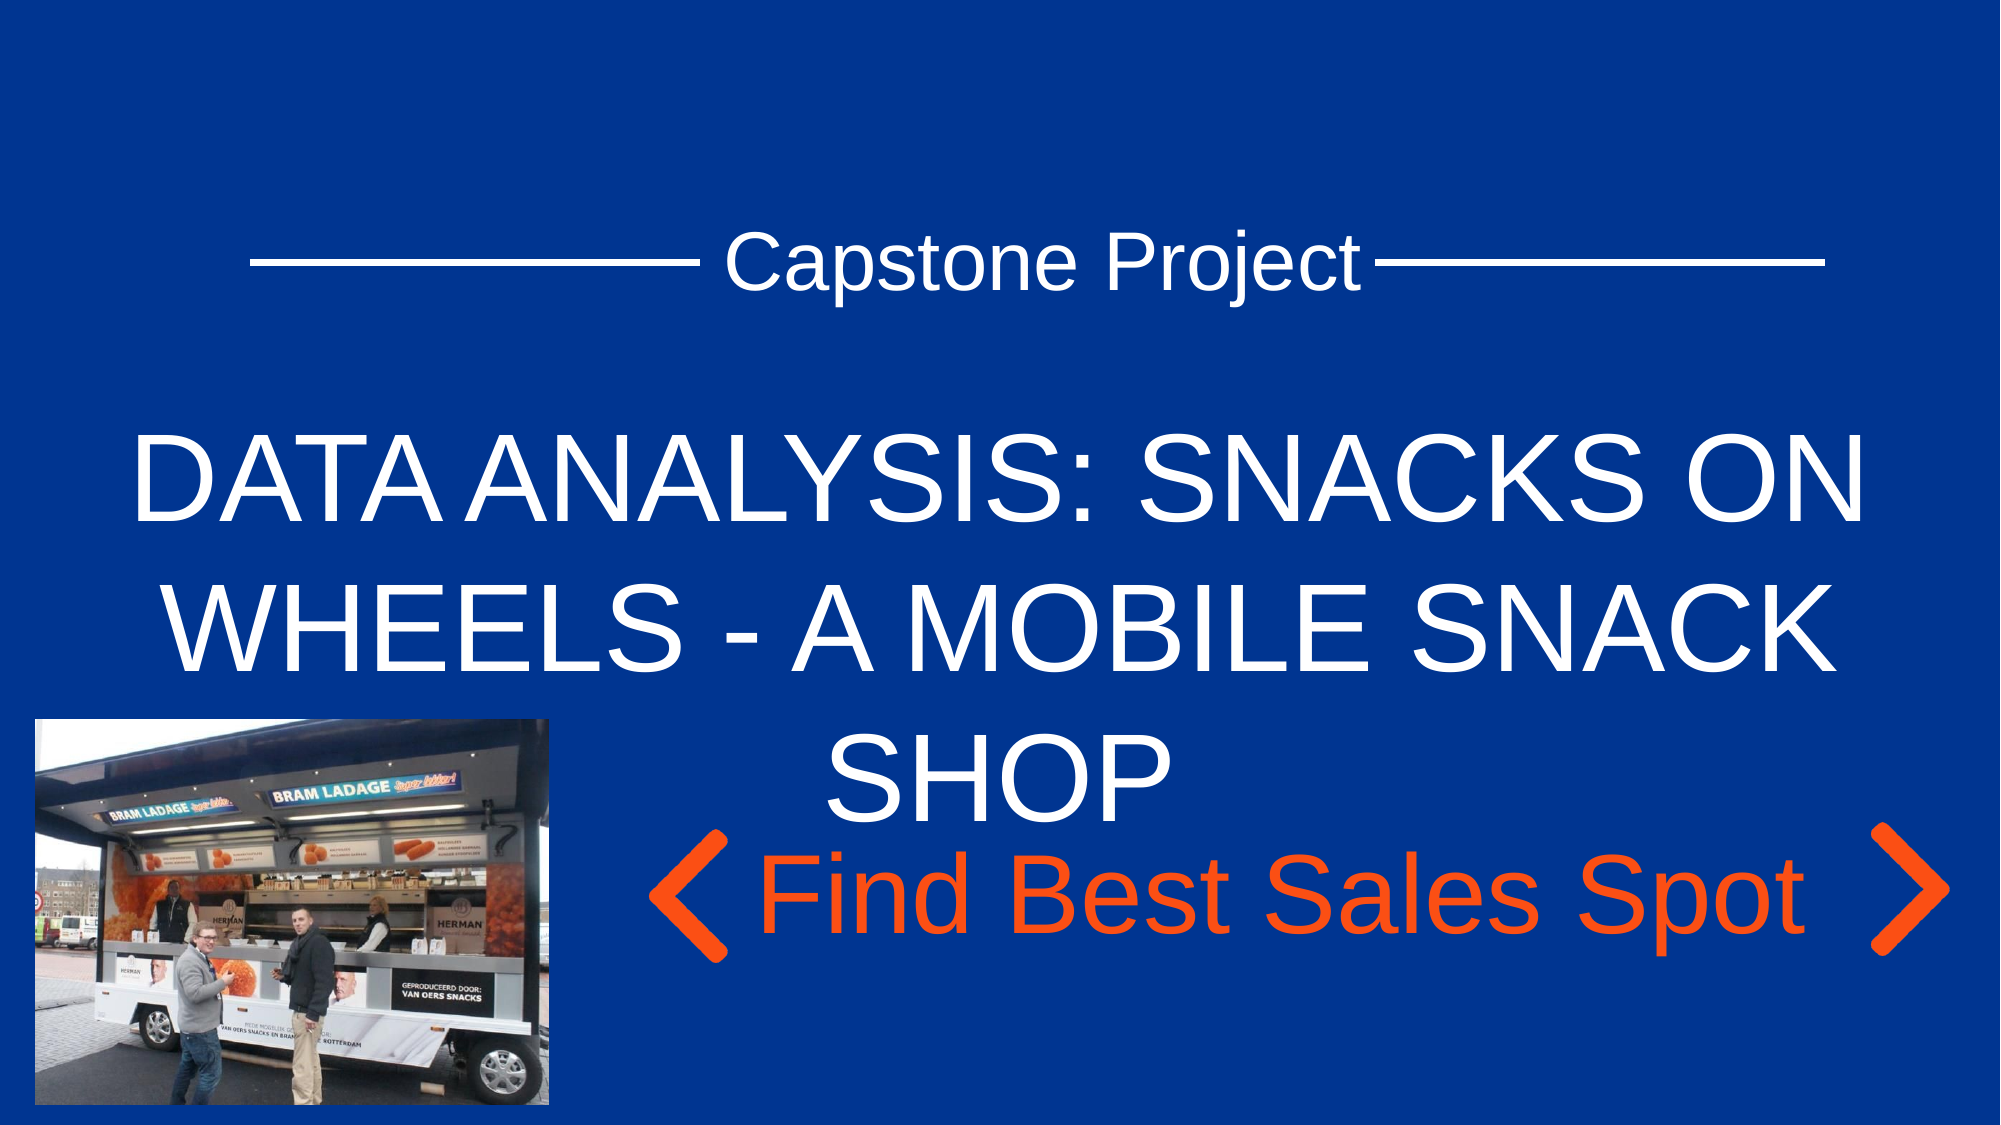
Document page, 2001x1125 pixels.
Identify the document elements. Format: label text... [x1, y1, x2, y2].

picture [1843, 822, 1977, 956]
text_box Data Analysis: Snacks on Wheels - A mobile snack shop [106, 389, 1894, 822]
text_box Find Best Sales Spot [549, 813, 1877, 1084]
text_box Capstone Project [699, 200, 1387, 315]
picture [621, 829, 755, 963]
picture [35, 719, 549, 1105]
